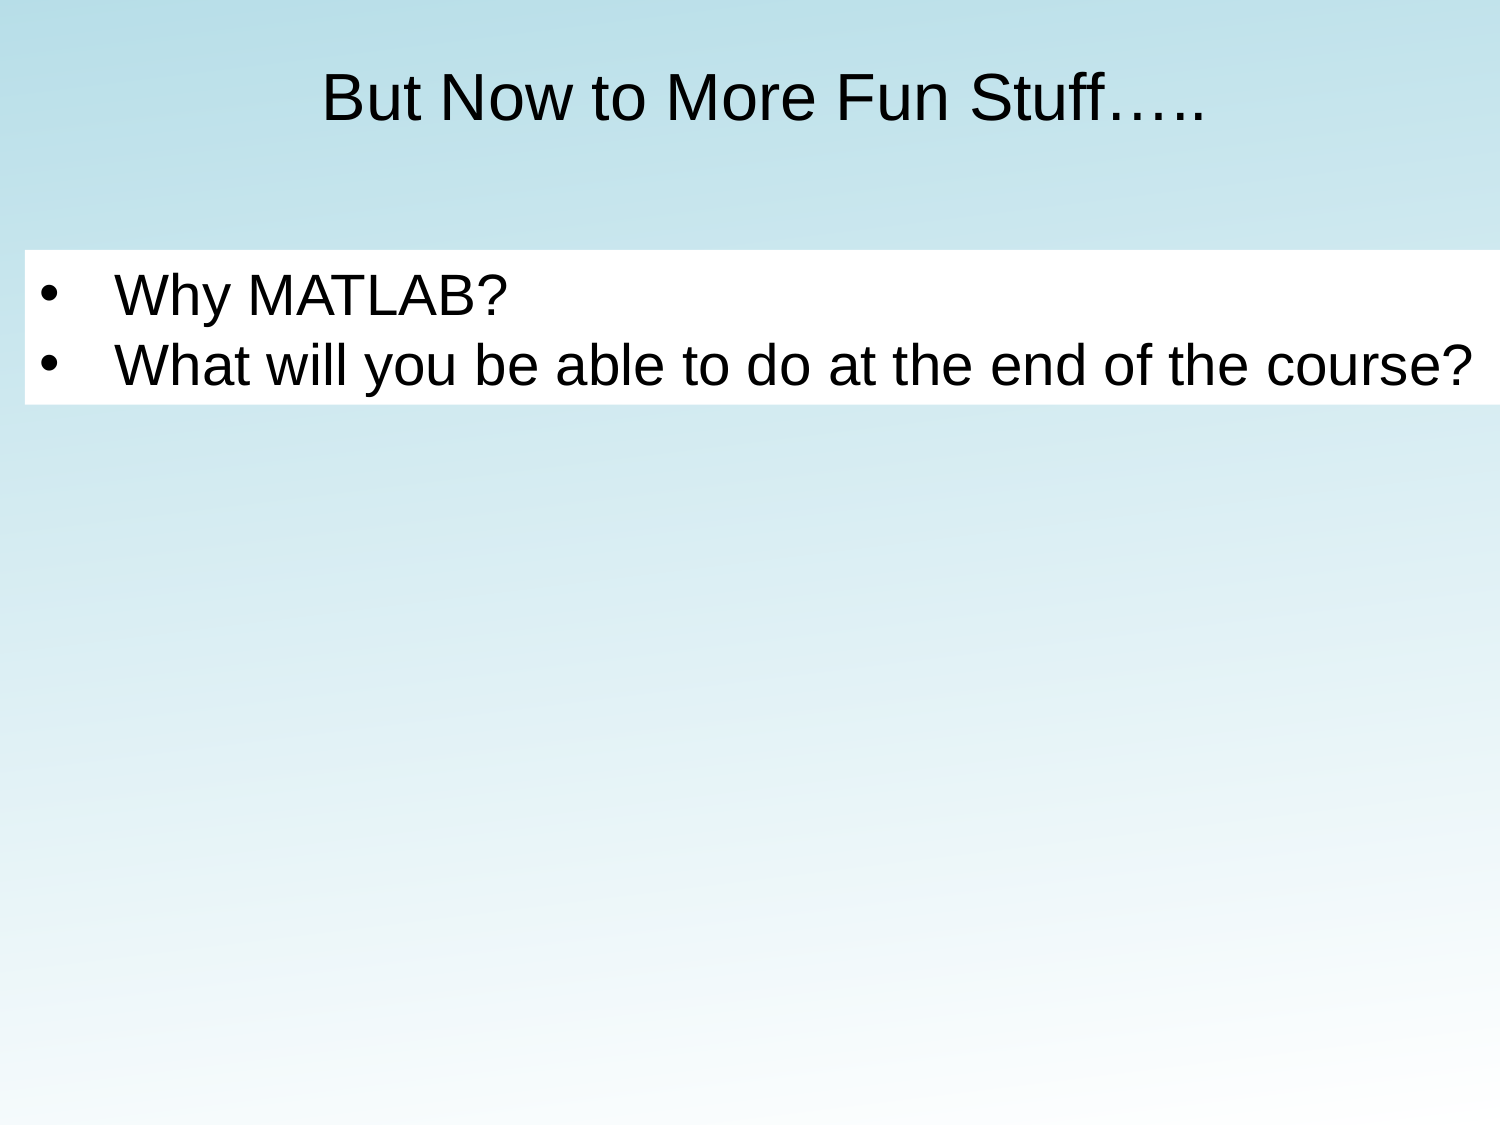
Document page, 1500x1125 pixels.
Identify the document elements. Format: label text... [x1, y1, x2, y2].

title But Now to More Fun Stuff….. [62, 37, 1450, 150]
text_box Why MATLAB? What will you be able to do at the end of the course? [24, 249, 1500, 405]
